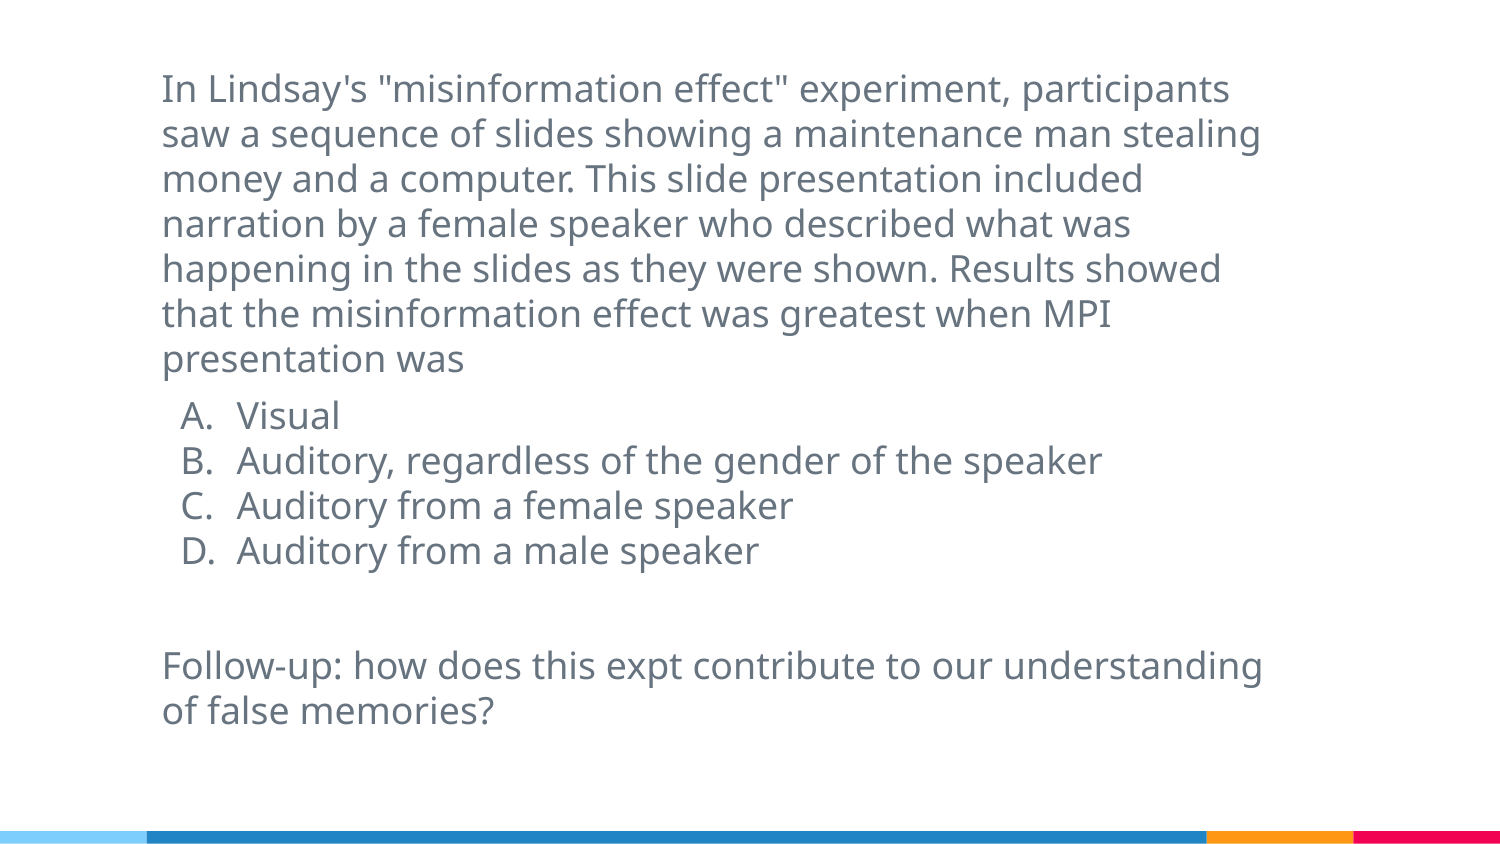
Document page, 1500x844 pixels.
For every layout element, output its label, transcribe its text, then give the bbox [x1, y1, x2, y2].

list In Lindsay's "misinformation effect" experiment, participants saw a sequence of slides showing a maintenance man stealing money and a computer. This slide presentation included narration by a female speaker who described what was happening in the slides as they were shown. Results showed that the misinformation effect was greatest when MPI presentation was Visual Auditory, regardless of the gender of the speaker Auditory from a female speaker Auditory from a male speaker Follow-up: how does this expt contribute to our understanding of false memories? [146, 49, 1317, 808]
